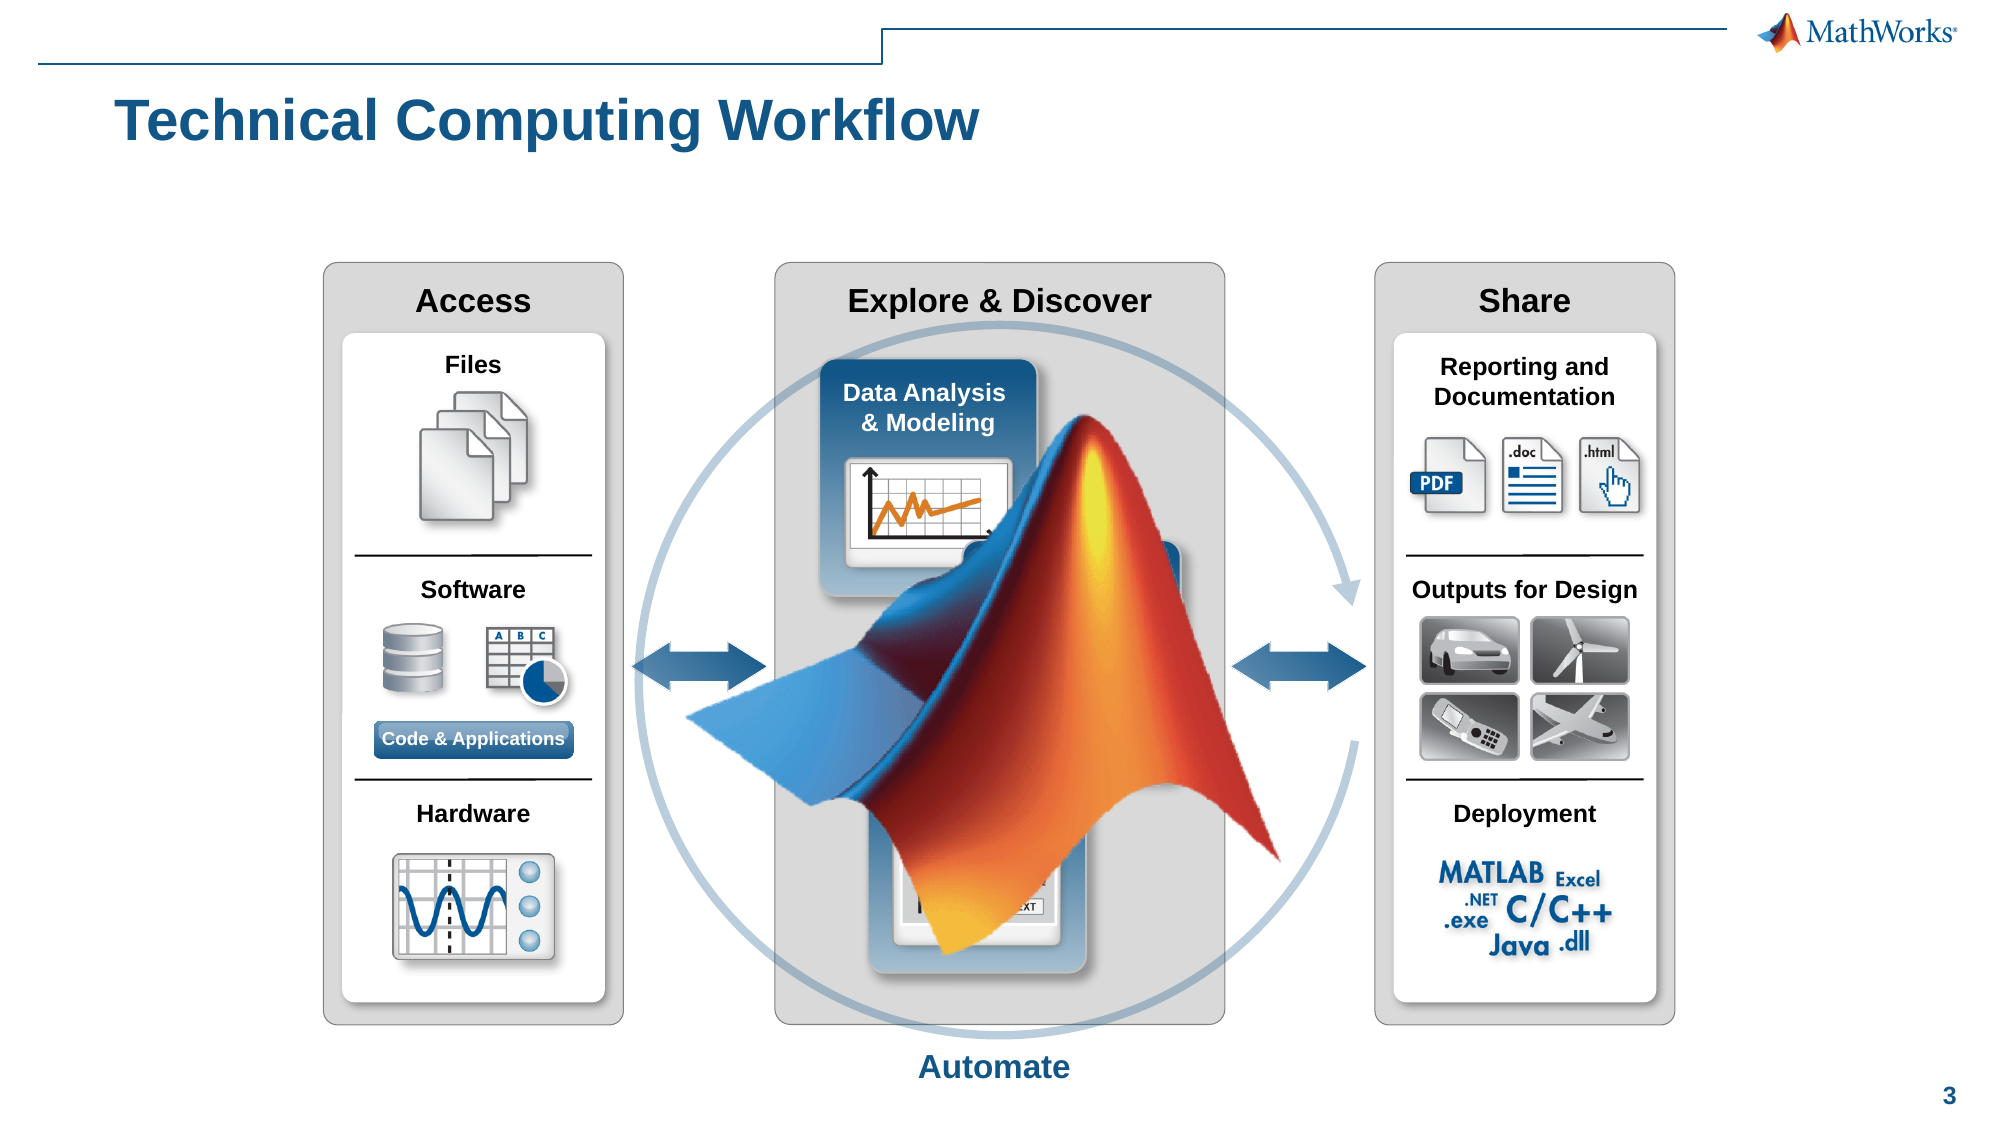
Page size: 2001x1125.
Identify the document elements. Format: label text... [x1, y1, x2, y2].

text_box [774, 262, 1226, 308]
picture [1751, 3, 1970, 63]
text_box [323, 262, 624, 1026]
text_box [623, 309, 1376, 1094]
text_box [1374, 262, 1676, 1026]
picture [681, 413, 1282, 957]
title Technical Computing Workflow [99, 75, 1867, 238]
